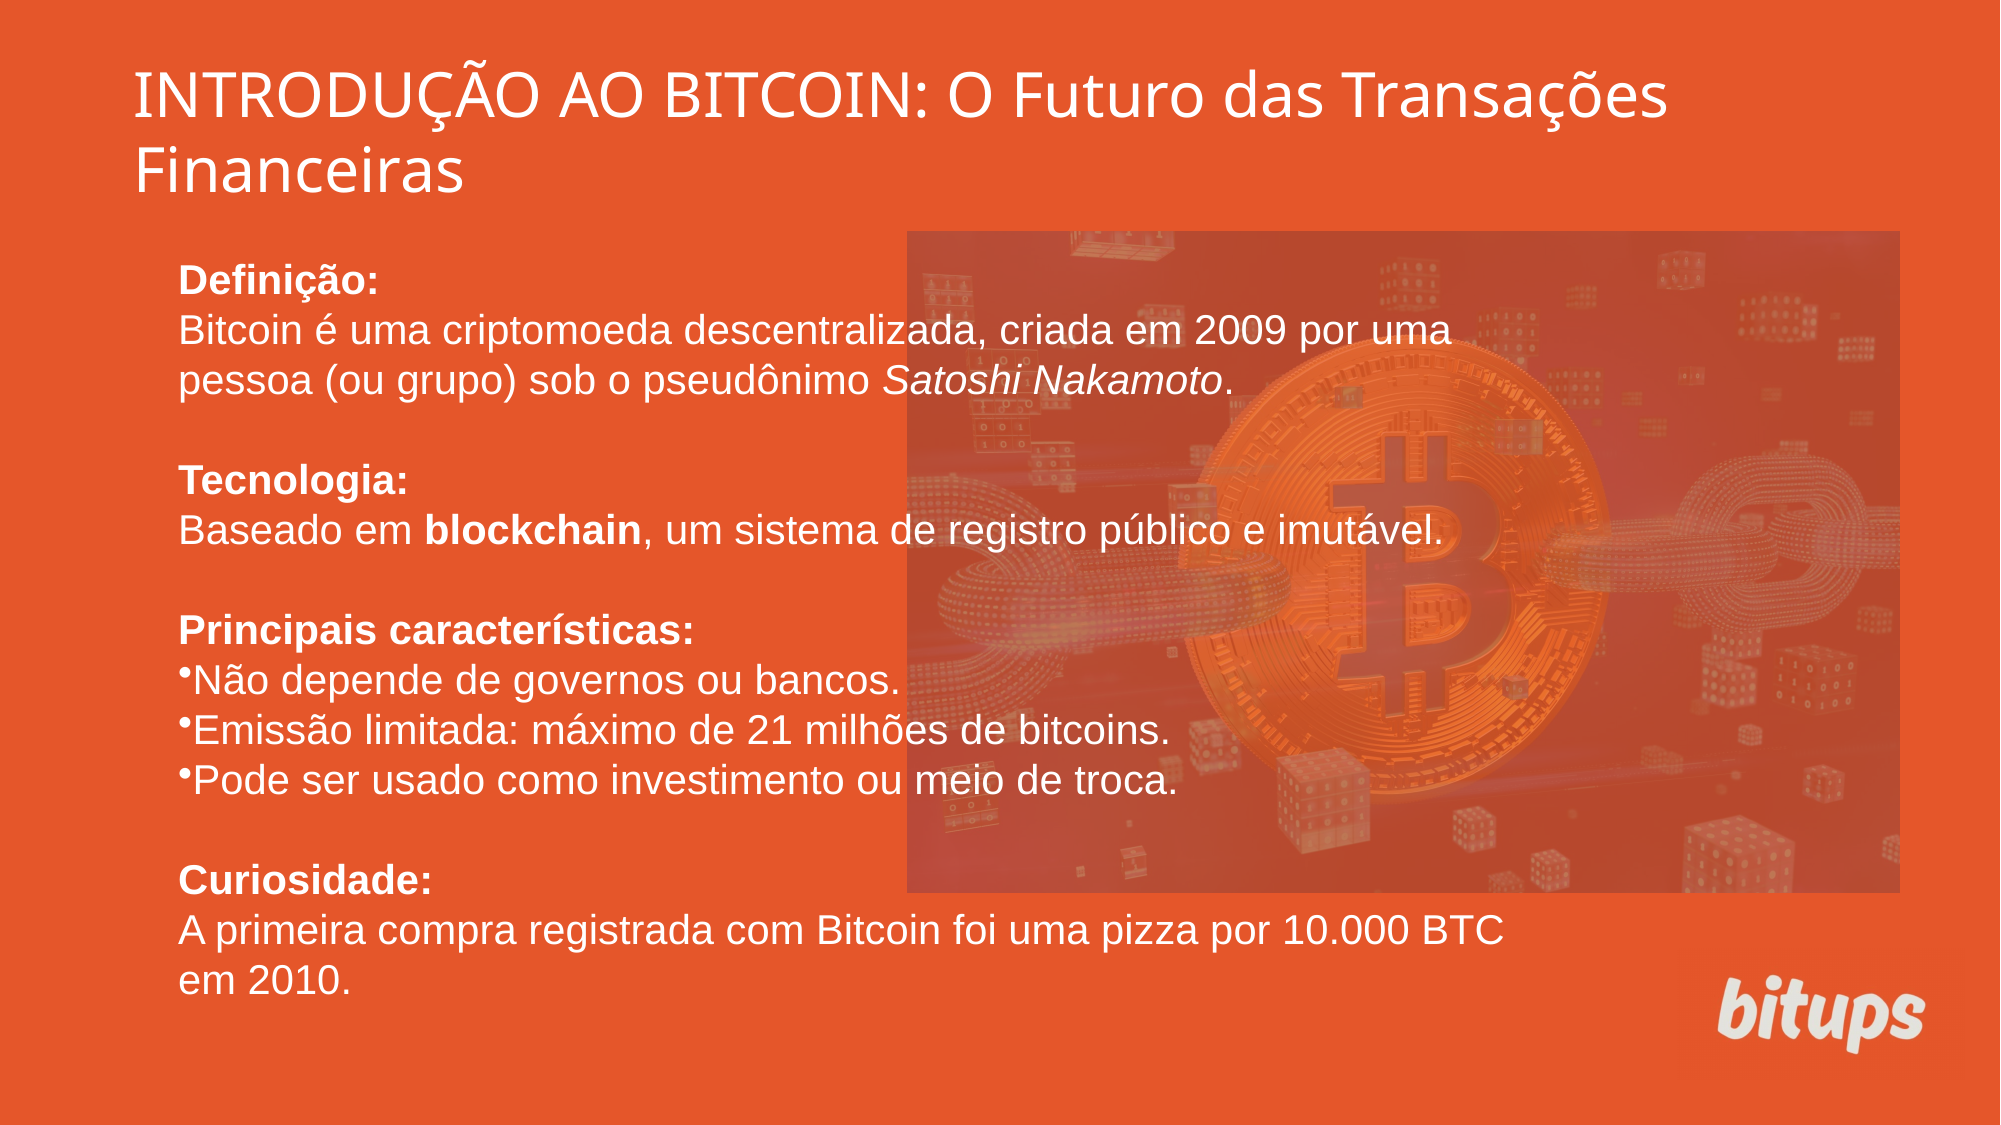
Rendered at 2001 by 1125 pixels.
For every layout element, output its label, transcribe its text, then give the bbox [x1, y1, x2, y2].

picture [1676, 948, 1966, 1081]
text_box Definição: Bitcoin é uma criptomoeda descentralizada, criada em 2009 por uma pessoa (ou grupo) sob o pseudônimo Satoshi Nakamoto. Tecnologia: Baseado em blockchain, um sistema de registro público e imutável. Principais características: Não depende de governos ou bancos. Emissão limitada: máximo de 21 milhões de bitcoins. Pode ser usado como investimento ou meio de troca. Curiosidade: A primeira compra registrada com Bitcoin foi uma pizza por 10.000 BTC em 2010. [163, 245, 1528, 1011]
text_box INTRODUÇÃO AO BITCOIN: O Futuro das Transações Financeiras [118, 47, 1855, 213]
picture [906, 231, 1900, 894]
